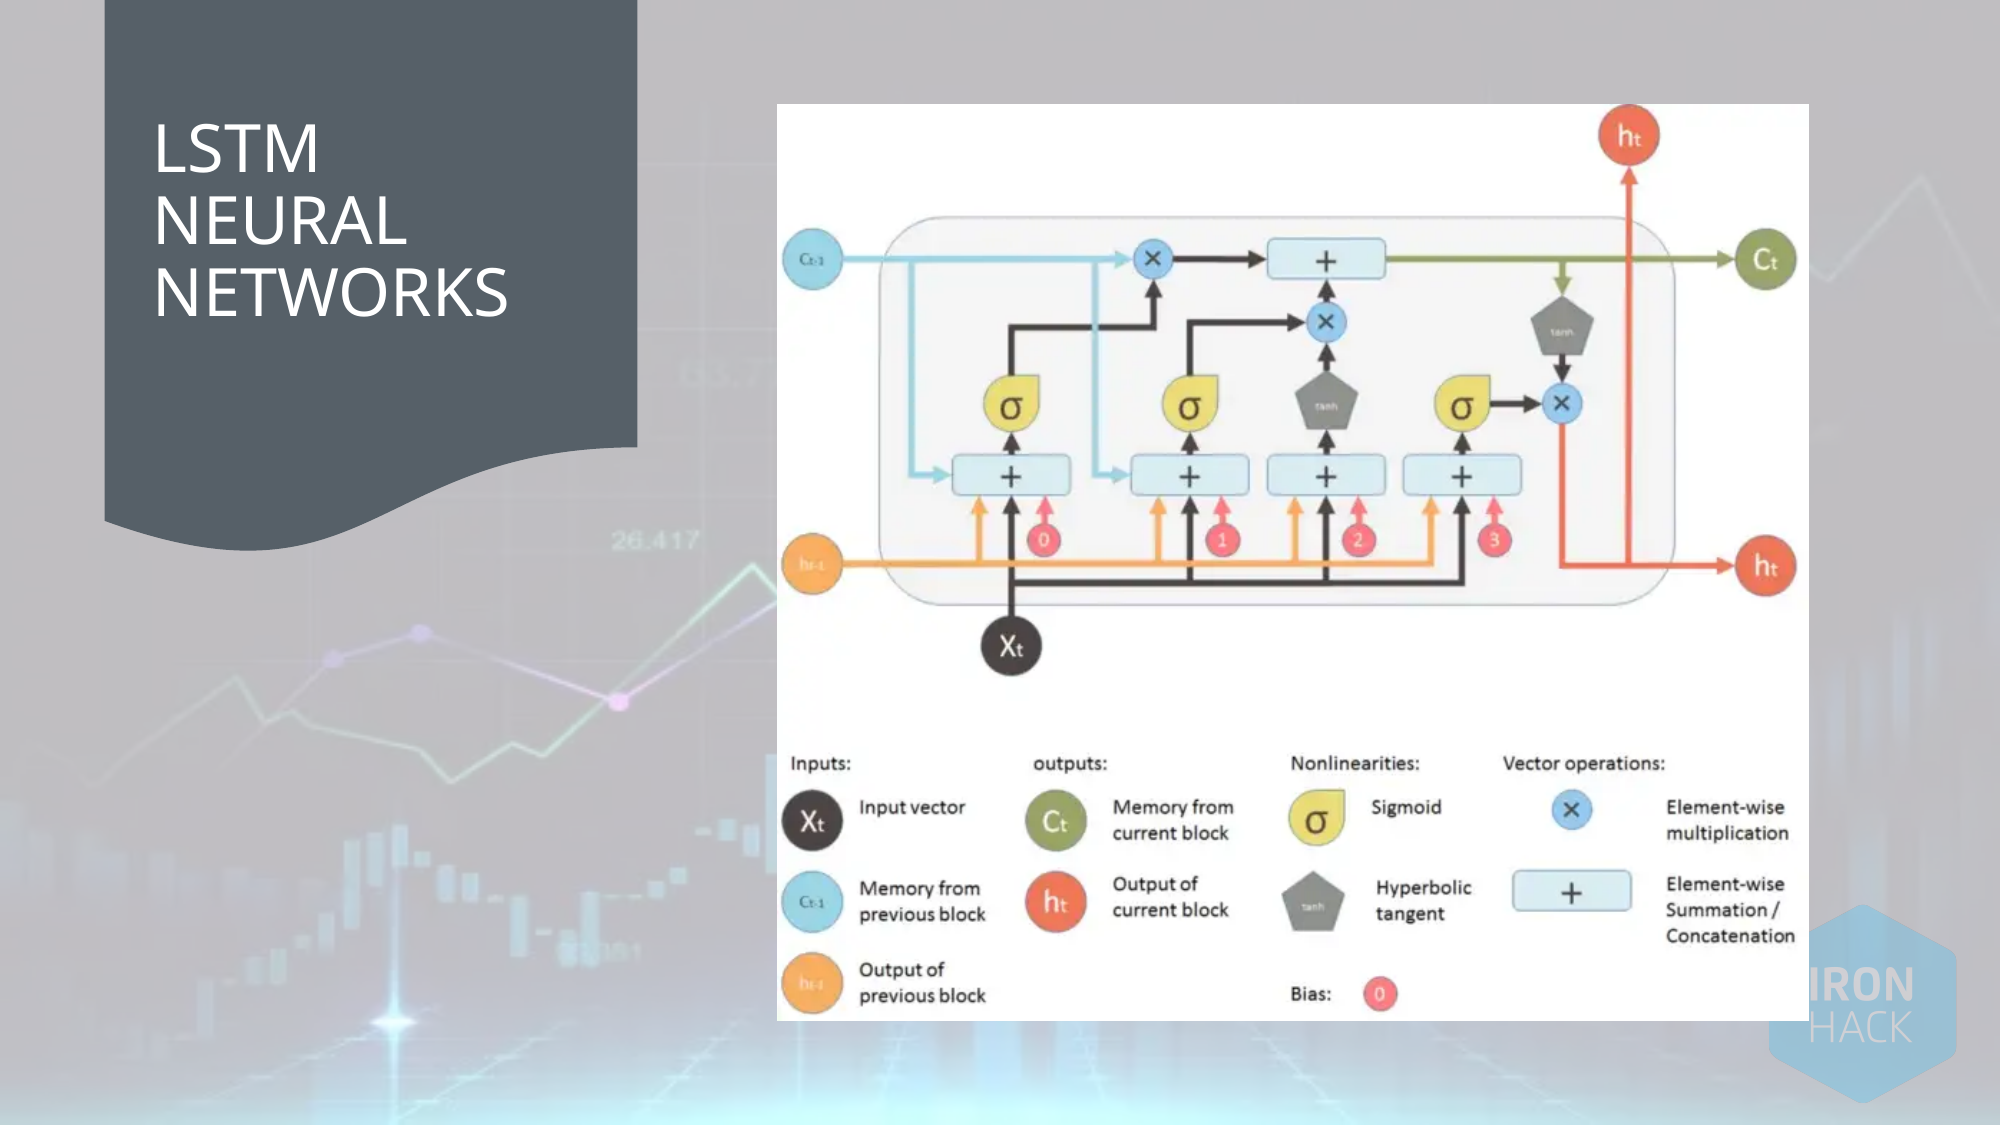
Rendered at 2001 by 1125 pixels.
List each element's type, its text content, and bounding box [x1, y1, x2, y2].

picture [777, 104, 1809, 1021]
text_box LSTM NEURAL NETWORKS [137, 28, 604, 417]
text_box [103, 0, 639, 552]
